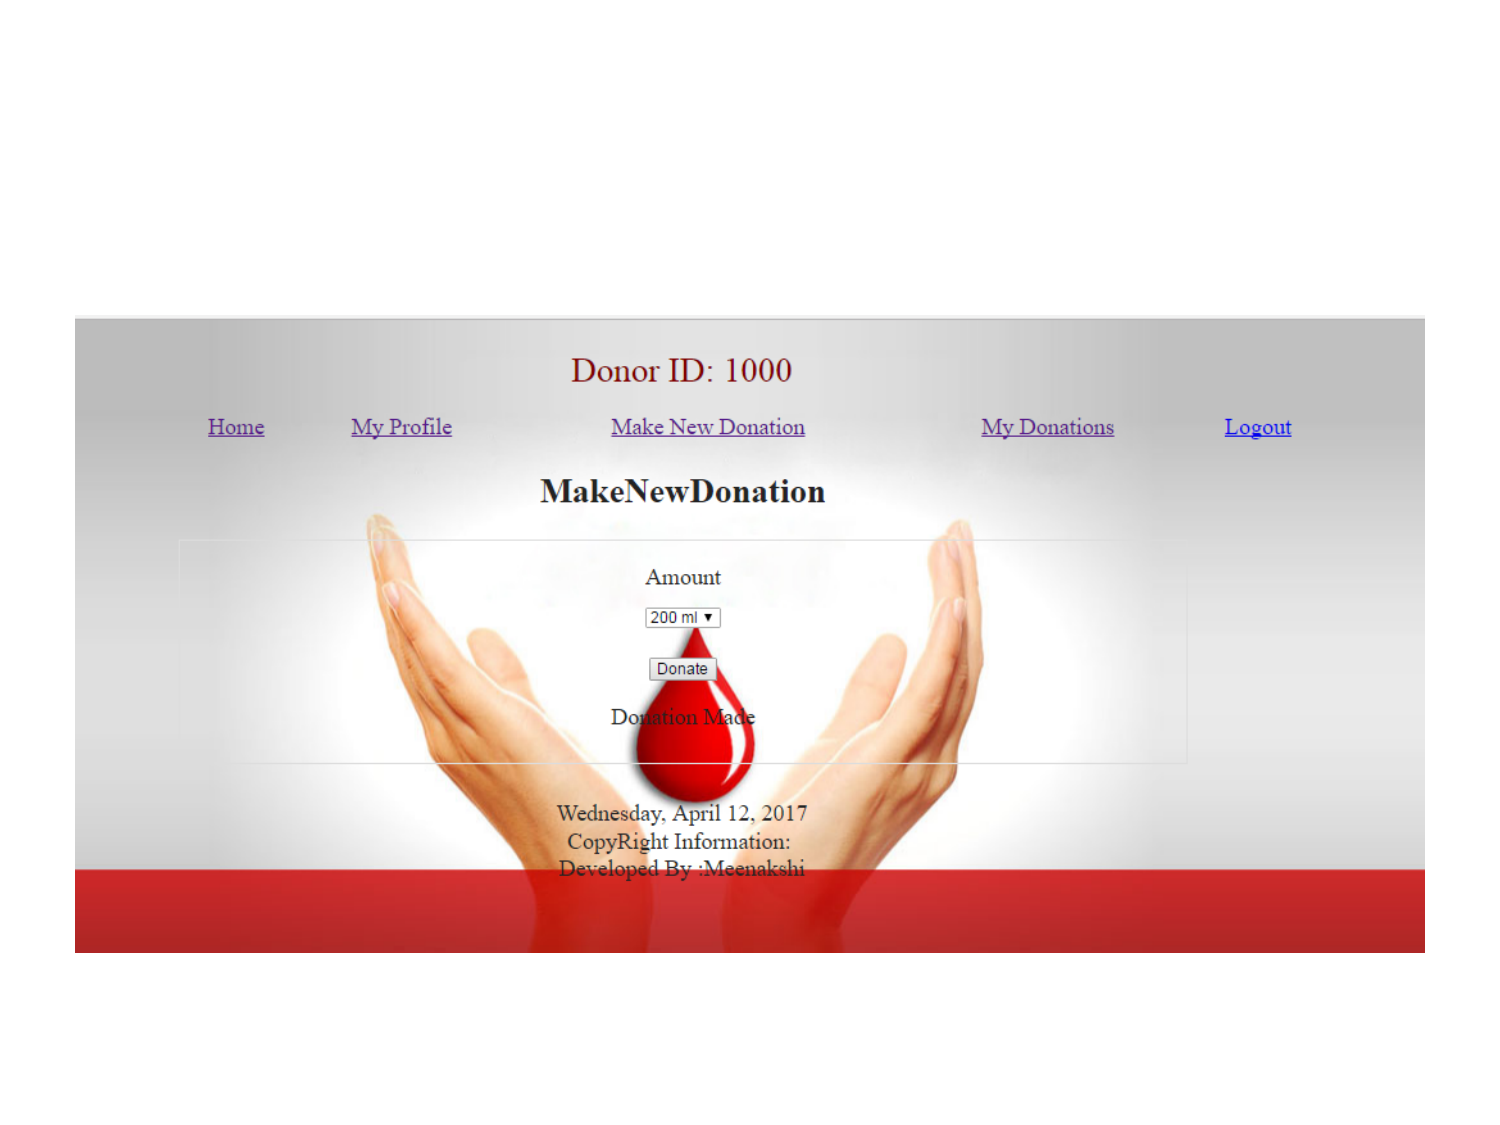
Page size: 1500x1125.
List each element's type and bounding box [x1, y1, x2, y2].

list [74, 314, 1426, 953]
